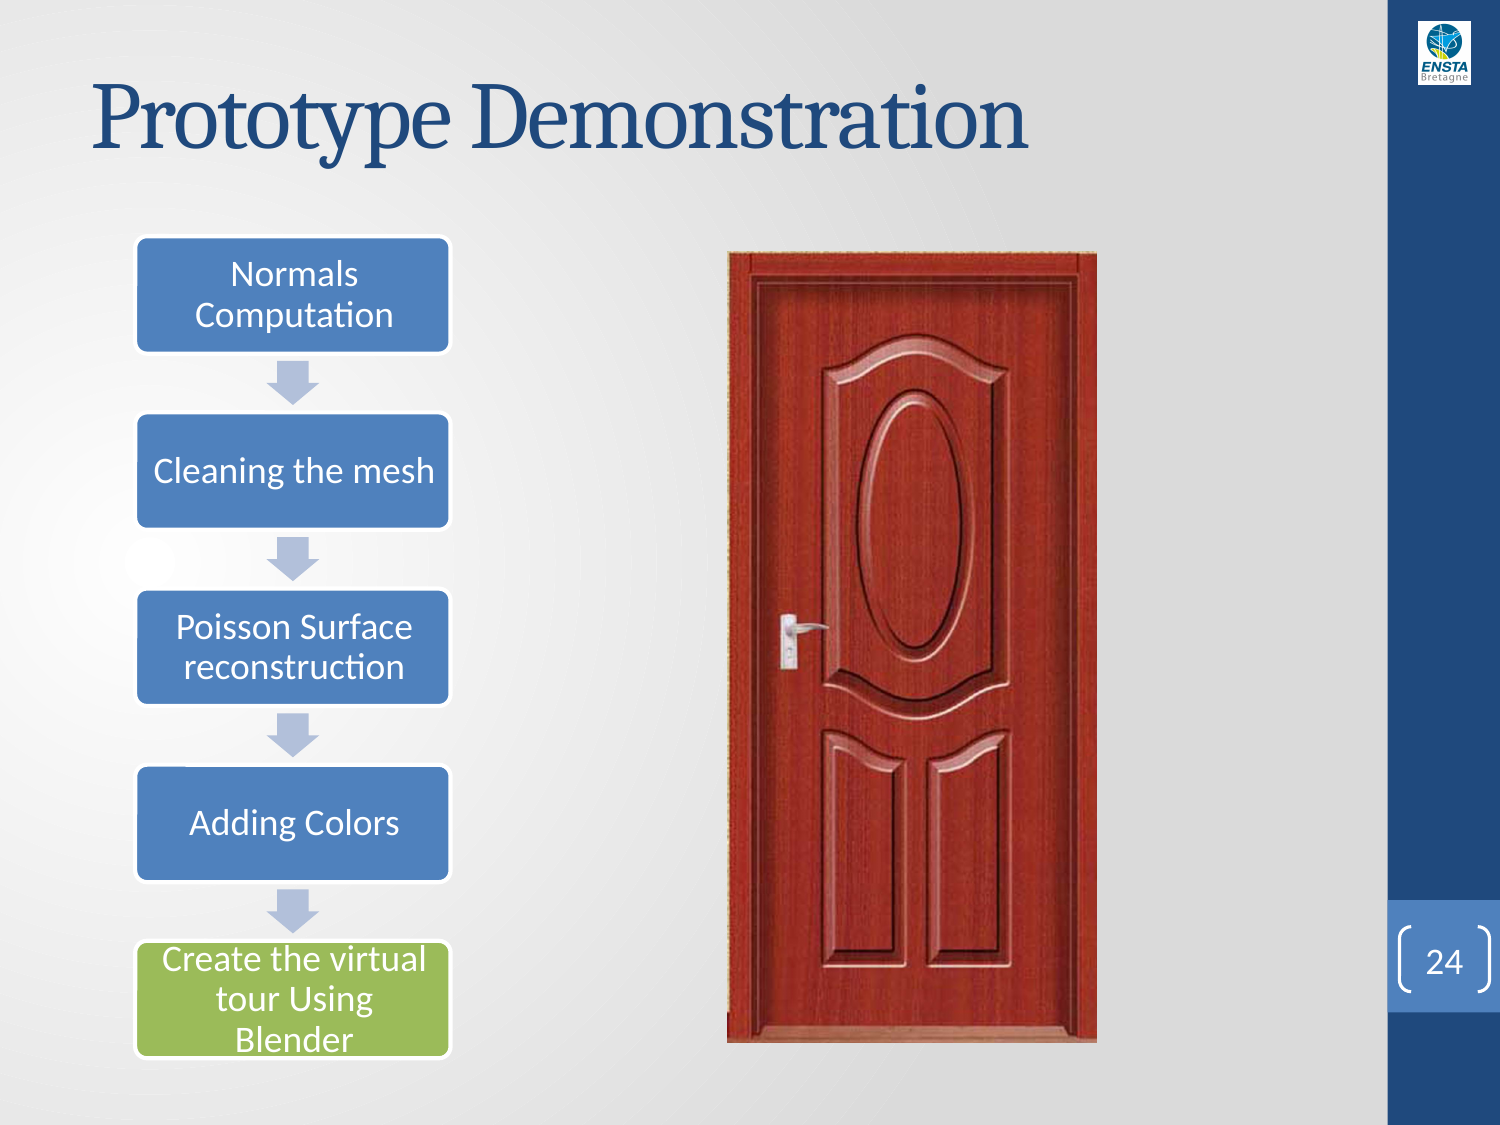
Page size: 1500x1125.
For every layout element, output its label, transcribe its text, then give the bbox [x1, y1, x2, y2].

picture [1417, 20, 1472, 86]
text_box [0, 235, 794, 1059]
title Prototype Demonstration [75, 16, 1325, 205]
slide_number 24 [1397, 925, 1492, 994]
picture [727, 250, 1097, 1044]
